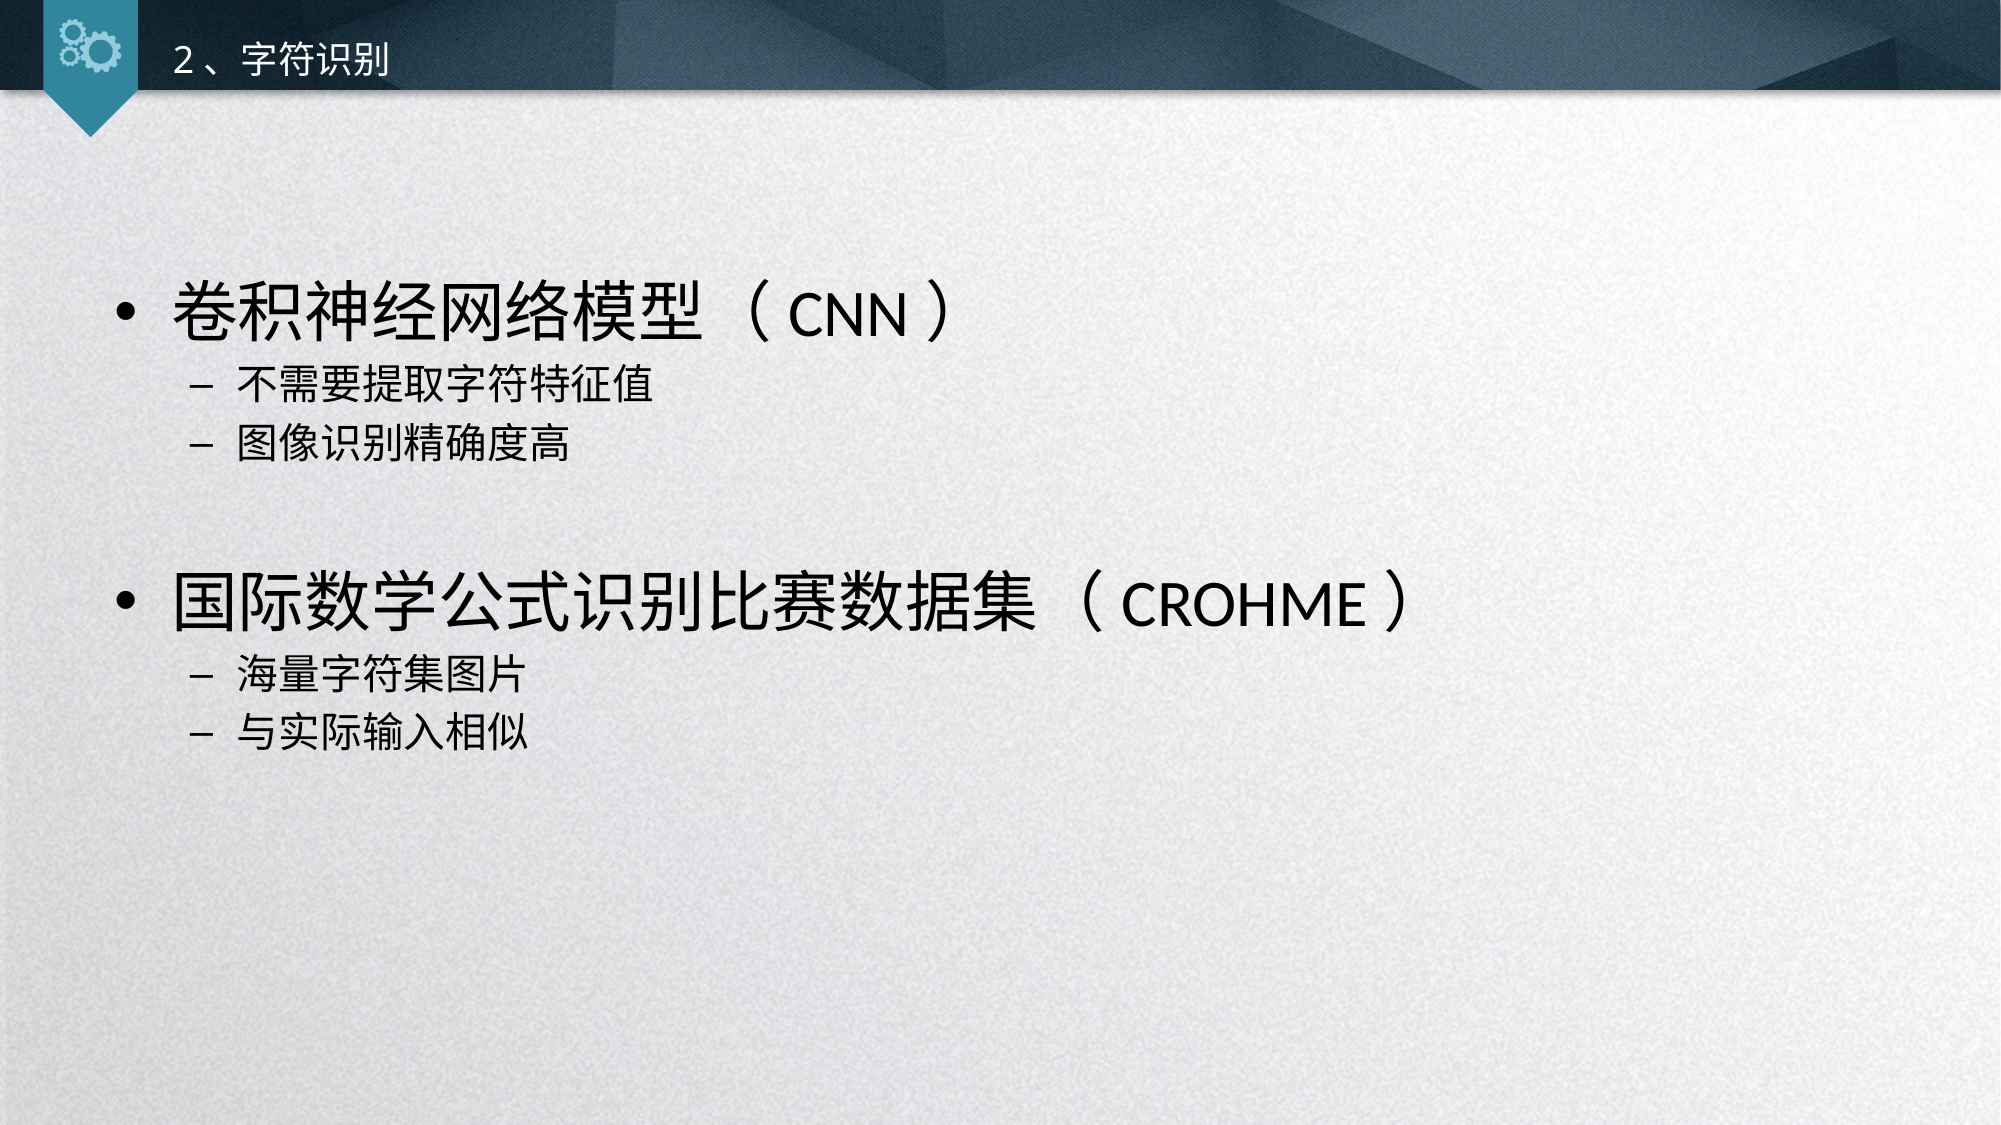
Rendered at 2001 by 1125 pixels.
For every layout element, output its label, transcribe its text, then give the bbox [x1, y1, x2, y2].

text_box [140, 0, 2001, 92]
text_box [43, 0, 139, 138]
picture [0, 92, 2001, 1125]
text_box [59, 18, 123, 74]
list 卷积神经网络模型（CNN） 不需要提取字符特征值 图像识别精确度高 国际数学公式识别比赛数据集（CROHME） 海量字符集图片 与实际输入相似 [100, 262, 1901, 1005]
text_box [0, 0, 41, 92]
text_box 2、字符识别 [161, 30, 469, 88]
